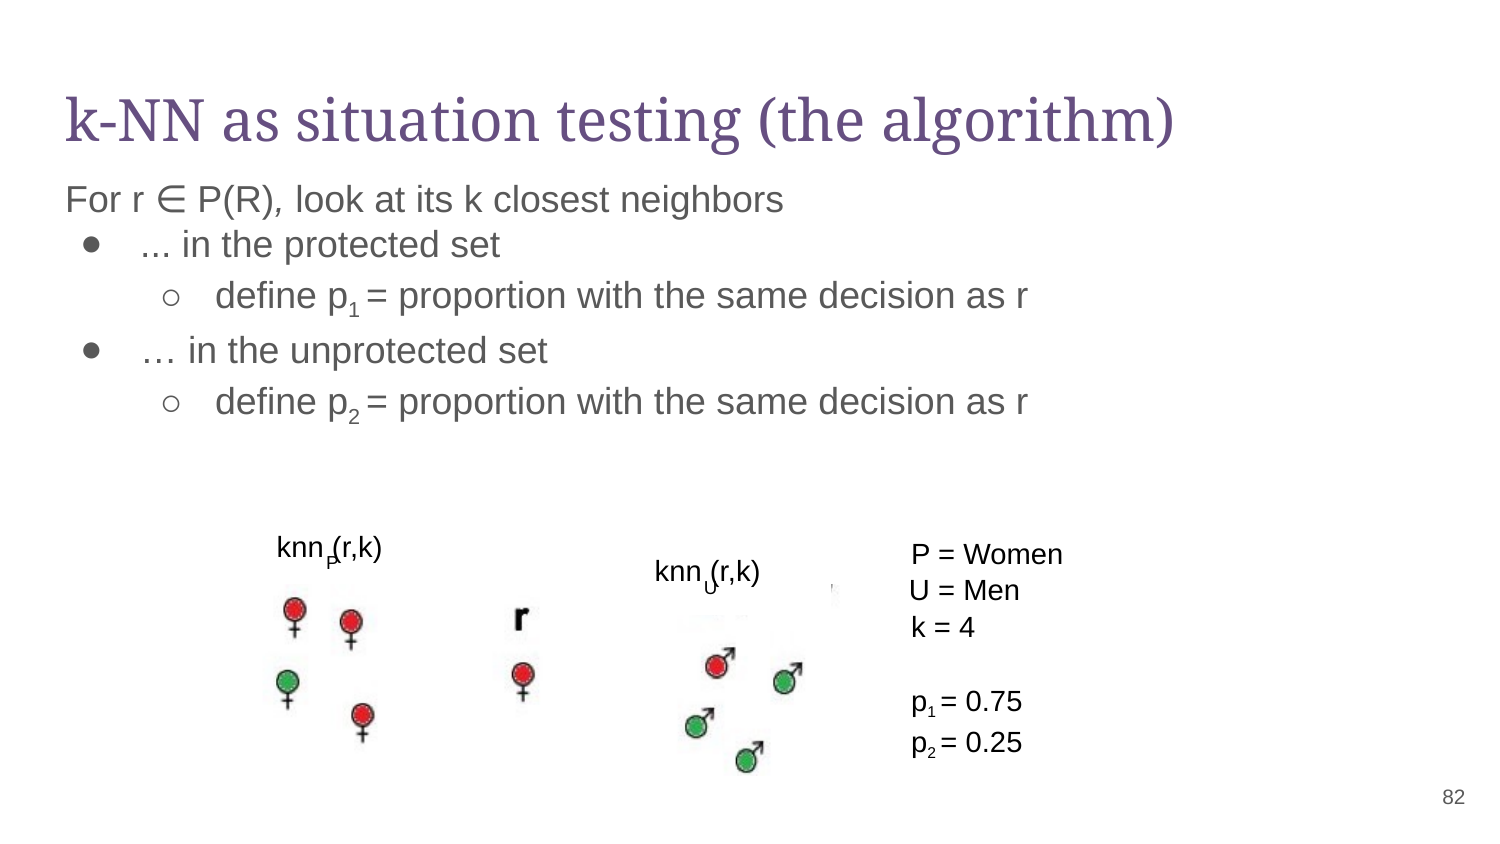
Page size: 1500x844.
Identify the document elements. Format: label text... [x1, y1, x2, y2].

text_box P = Women U = Men k = 4 p1 = 0.75 p2 = 0.25 [908, 535, 1185, 756]
text_box For r ∈ P(R), look at its k closest neighbors ... in the protected set define p1 = proportion with the same decision as r … in the unprotected set define p2 = proportion with the same decision as r [63, 174, 1437, 429]
text_box [602, 535, 832, 615]
text_box knn (r,k) [274, 528, 391, 561]
text_box [262, 584, 840, 776]
title k-NN as situation testing (the algorithm) [63, 82, 1437, 163]
text_box U [701, 586, 721, 597]
text_box P [324, 561, 342, 572]
text_box knn (r,k) [652, 552, 770, 586]
slide_number ‹#› [1426, 783, 1468, 806]
